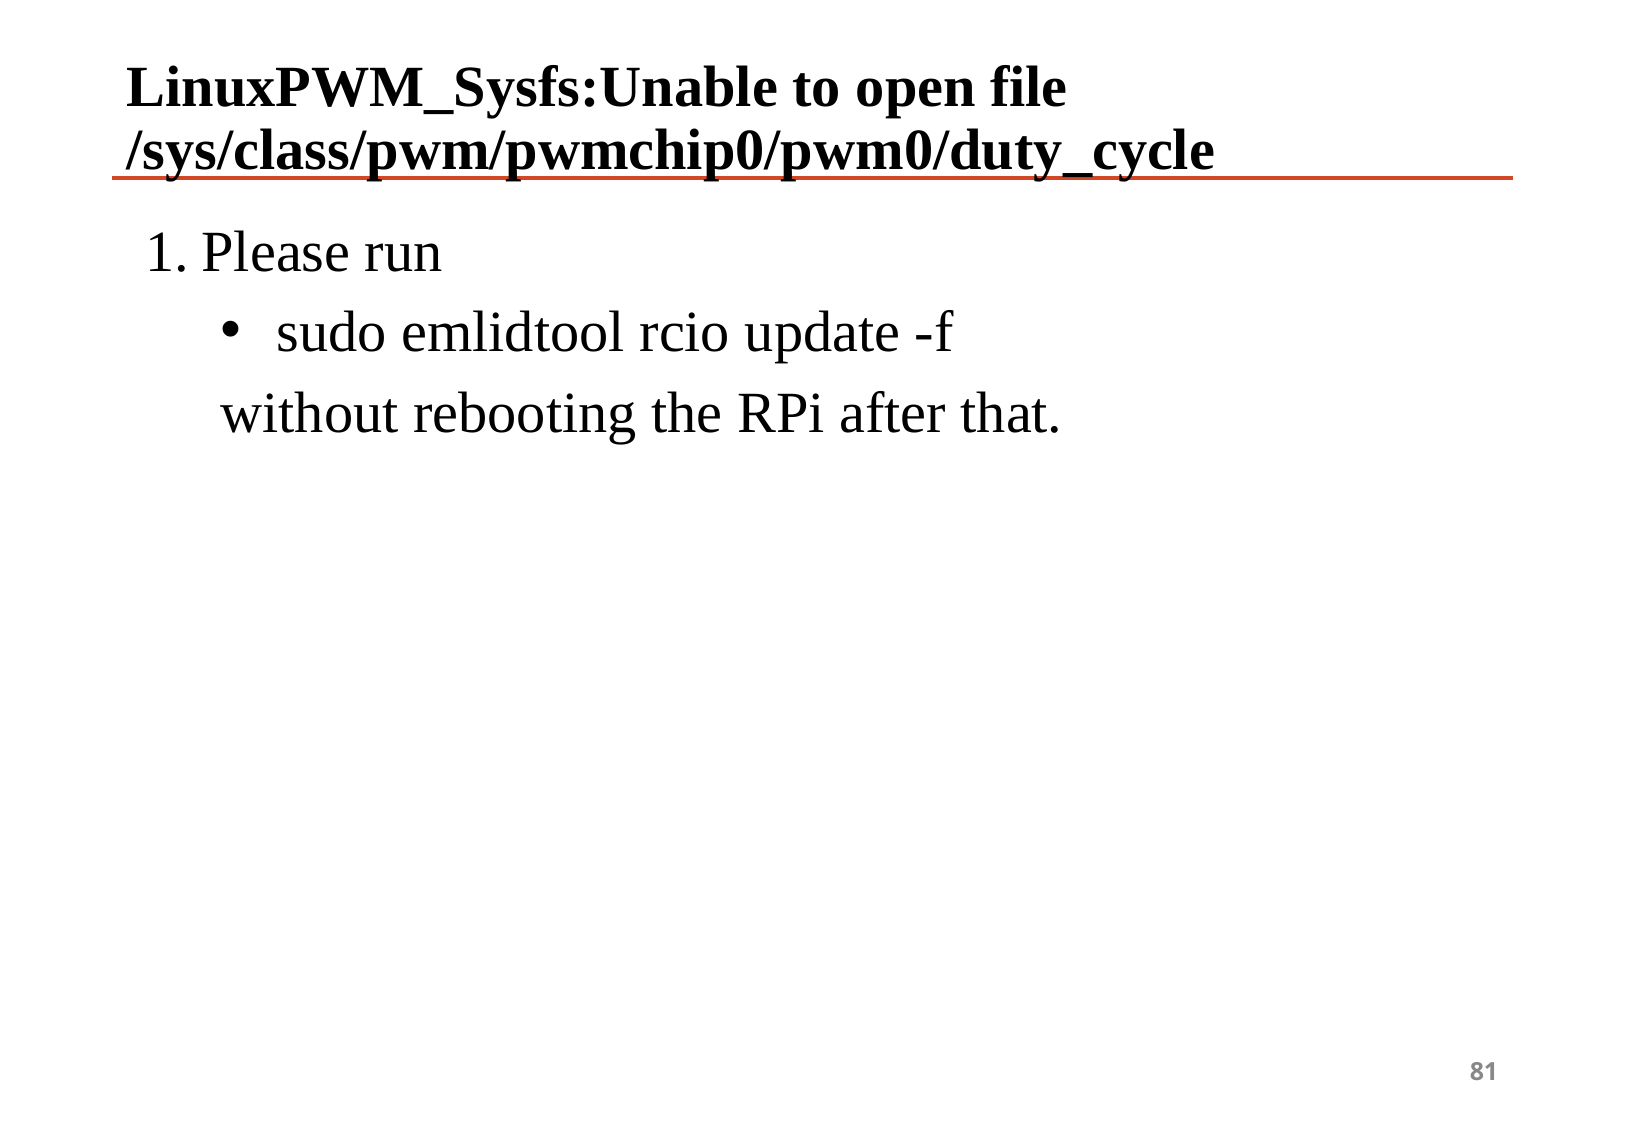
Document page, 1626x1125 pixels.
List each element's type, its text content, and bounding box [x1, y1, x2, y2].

title LinuxPWM_Sysfs:Unable to open file /sys/class/pwm/pwmchip0/pwm0/duty_cycle [111, 59, 1514, 179]
slide_number 81 [1433, 1042, 1514, 1103]
list Please run sudo emlidtool rcio update -f without rebooting the RPi after that. [111, 205, 1514, 1014]
